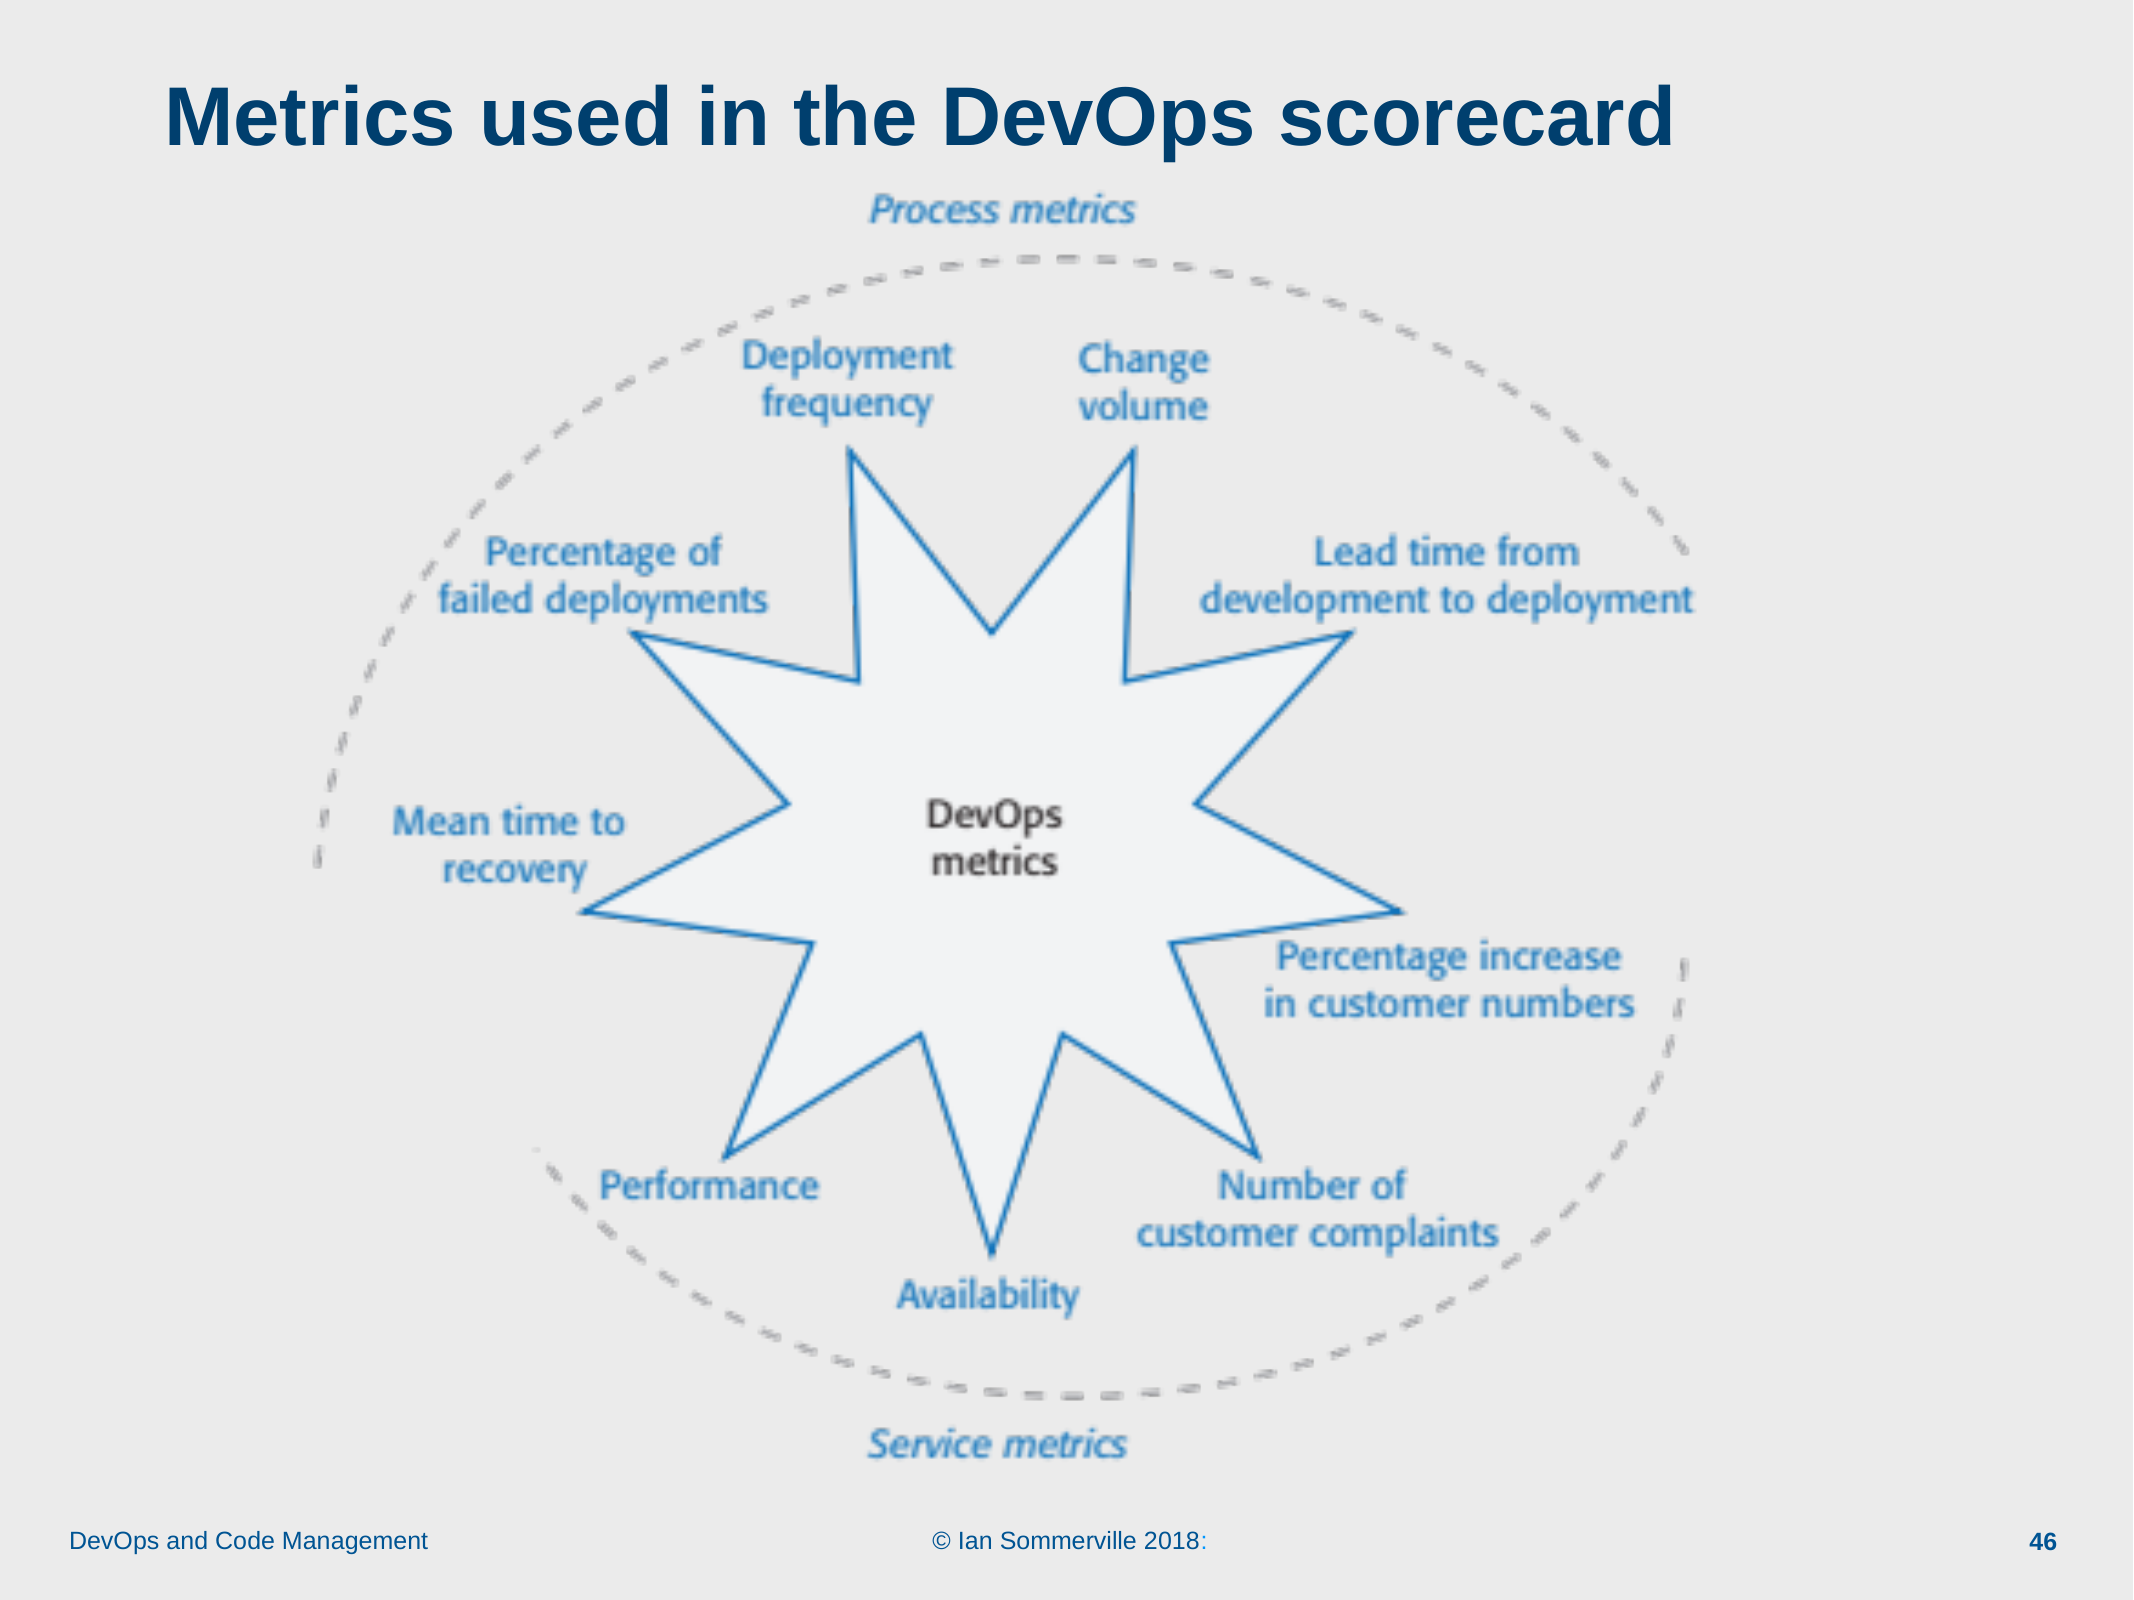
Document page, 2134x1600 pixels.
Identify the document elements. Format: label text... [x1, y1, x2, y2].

picture [67, 167, 1989, 1556]
slide_number 46 [2018, 1516, 2067, 1563]
title Metrics used in the DevOps scorecard [155, 55, 1978, 156]
